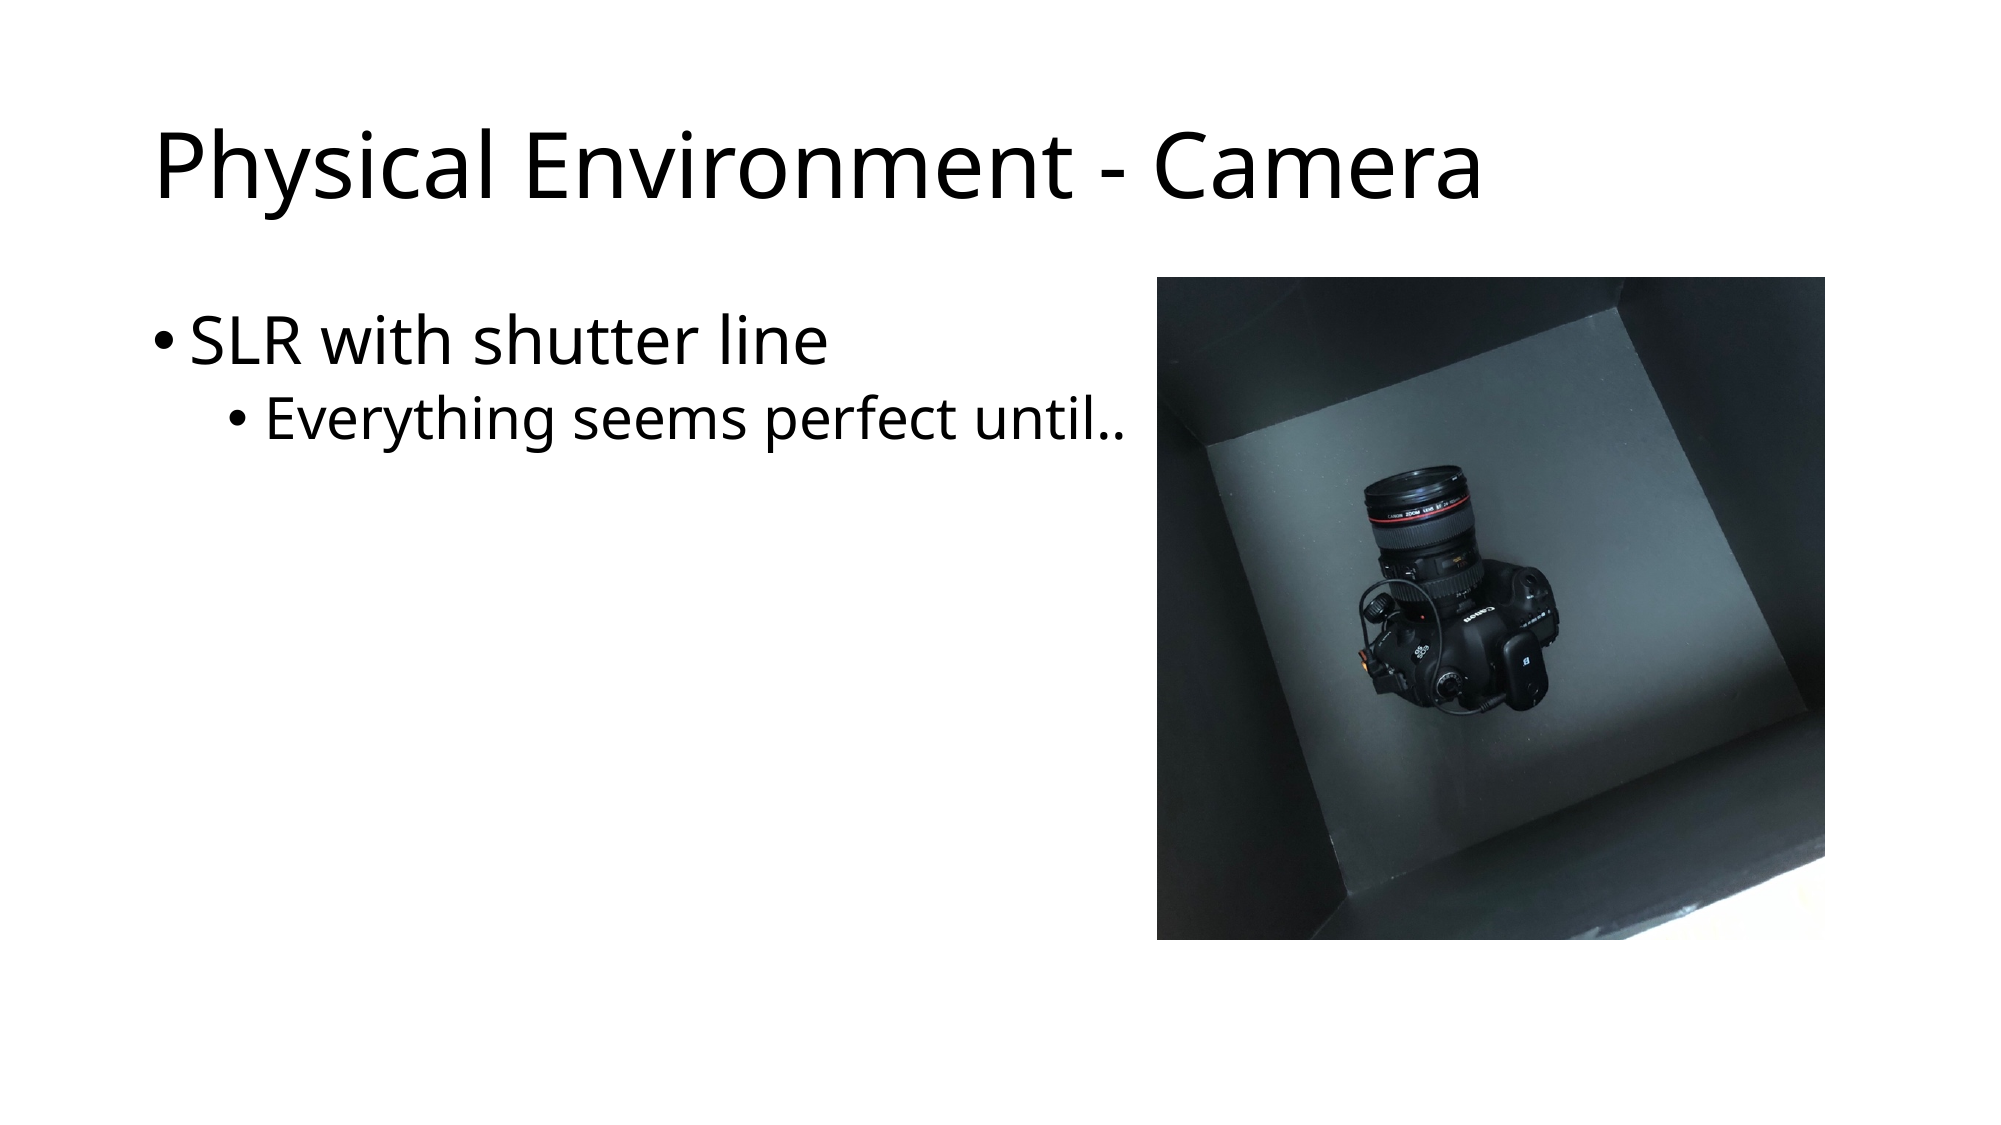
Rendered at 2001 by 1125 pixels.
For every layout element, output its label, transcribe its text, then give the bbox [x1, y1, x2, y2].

title Physical Environment - Camera [137, 59, 1863, 278]
picture [1157, 277, 1825, 940]
list SLR with shutter line Everything seems perfect until.. [137, 299, 1863, 1125]
